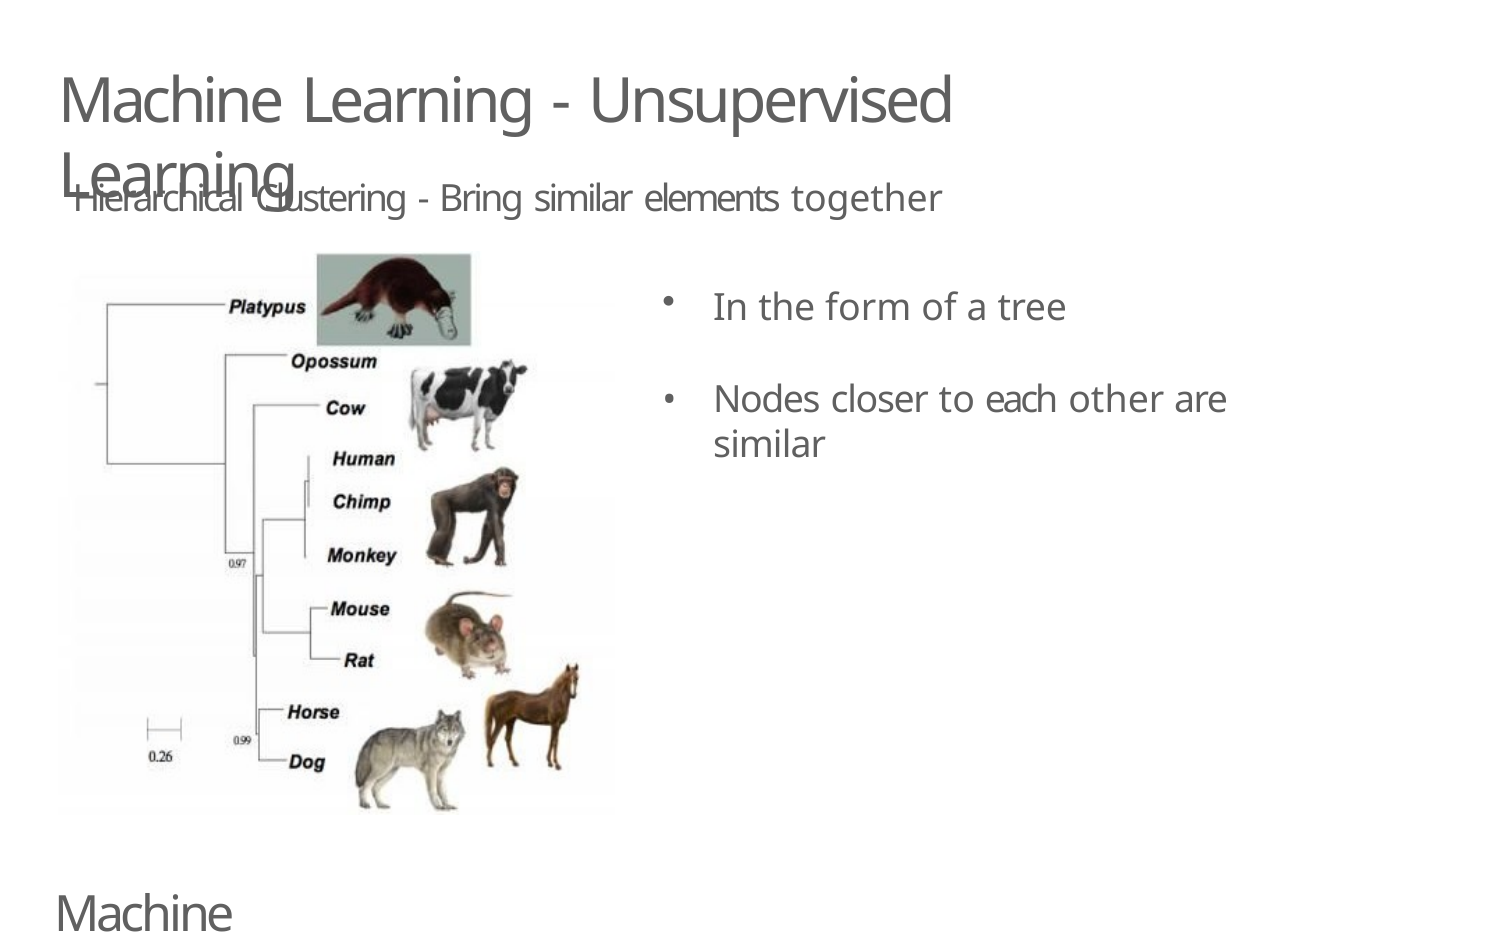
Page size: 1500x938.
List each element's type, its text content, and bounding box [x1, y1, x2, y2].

title Machine Learning - Unsupervised Learning [56, 58, 1164, 217]
picture [58, 251, 615, 816]
footer Machine Learning [52, 876, 410, 938]
text_box Hierarchical Clustering - Bring similar elements together In the form of a tree Nodes closer to each other are similar [70, 171, 1306, 466]
